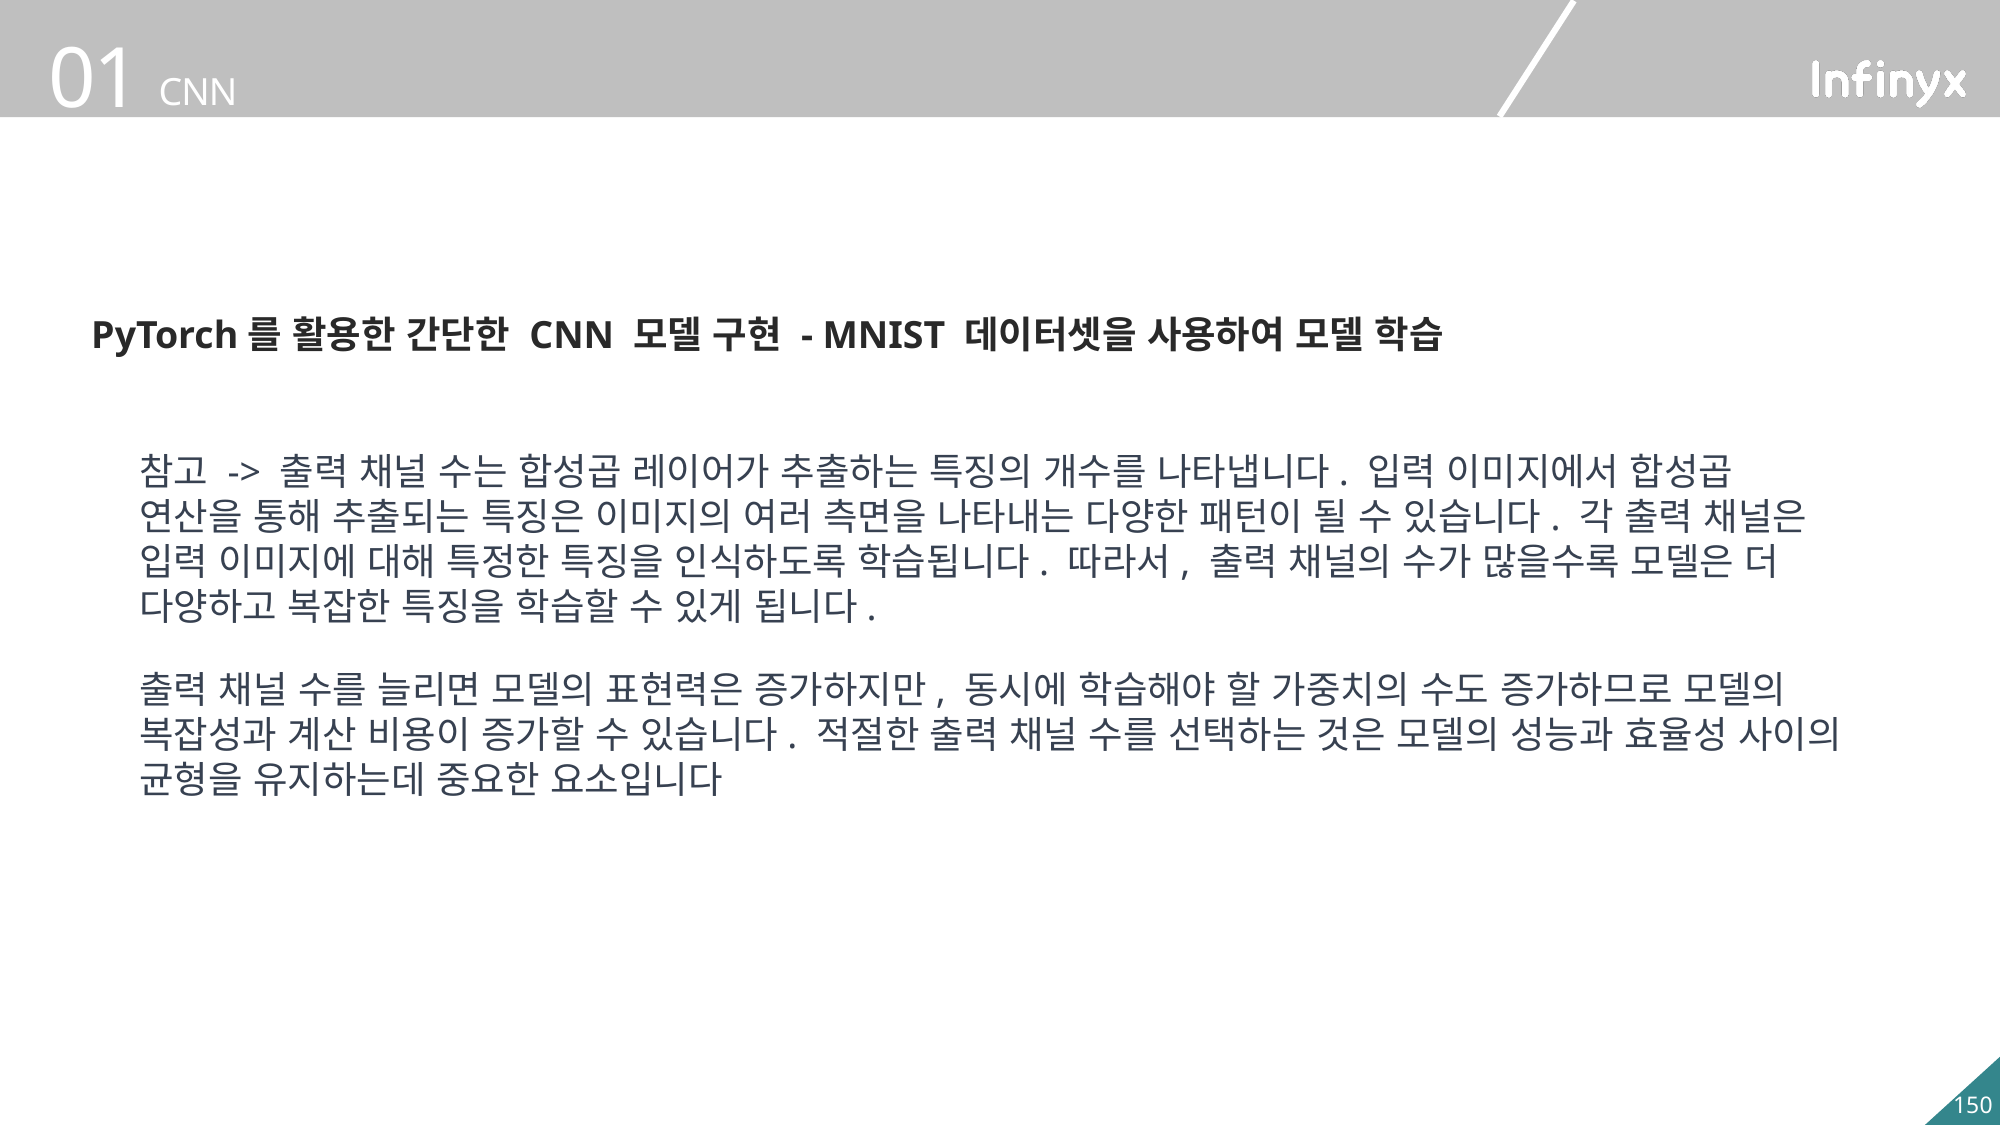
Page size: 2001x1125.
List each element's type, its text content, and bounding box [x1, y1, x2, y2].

text_box 참고 -> 출력 채널 수는 합성곱 레이어가 추출하는 특징의 개수를 나타냅니다. 입력 이미지에서 합성곱 연산을 통해 추출되는 특징은 이미지의 여러 측면을 나타내는 다양한 패턴이 될 수 있습니다. 각 출력 채널은 입력 이미지에 대해 특정한 특징을 인식하도록 학습됩니다. 따라서, 출력 채널의 수가 많을수록 모델은 더 다양하고 복잡한 특징을 학습할 수 있게 됩니다. [124, 440, 1834, 636]
text_box PyTorch를 활용한 간단한 CNN 모델 구현 - MNIST 데이터셋을 사용하여 모델 학습 [76, 303, 1708, 364]
text_box 출력 채널 수를 늘리면 모델의 표현력은 증가하지만, 동시에 학습해야 할 가중치의 수도 증가하므로 모델의 복잡성과 계산 비용이 증가할 수 있습니다. 적절한 출력 채널 수를 선택하는 것은 모델의 성능과 효율성 사이의 균형을 유지하는데 중요한 요소입니다 [124, 658, 1915, 809]
picture [1812, 60, 1966, 108]
